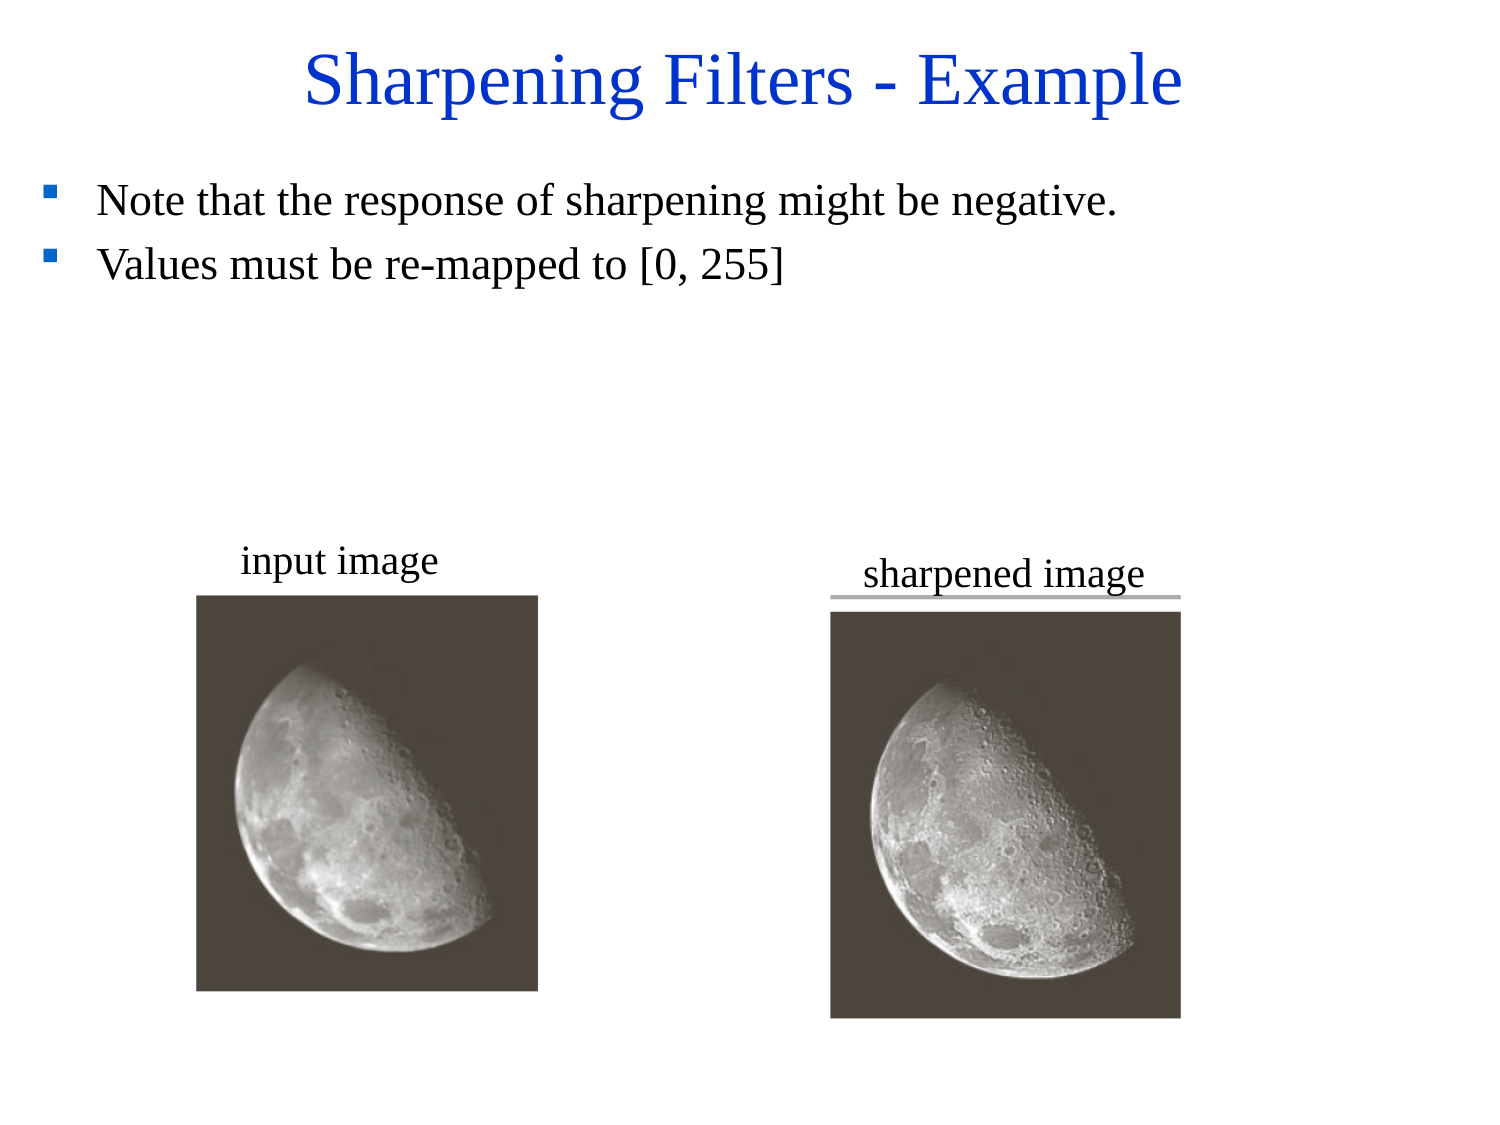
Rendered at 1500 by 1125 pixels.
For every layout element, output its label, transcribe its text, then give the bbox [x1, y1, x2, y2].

text_box input image [225, 525, 454, 585]
picture [822, 595, 1186, 1021]
picture [174, 587, 554, 1001]
title Sharpening Filters - Example [37, 0, 1450, 150]
text_box sharpened image [848, 538, 1161, 593]
list Note that the response of sharpening might be negative. Values must be re-mapped to [0, 255] [24, 162, 1463, 1075]
